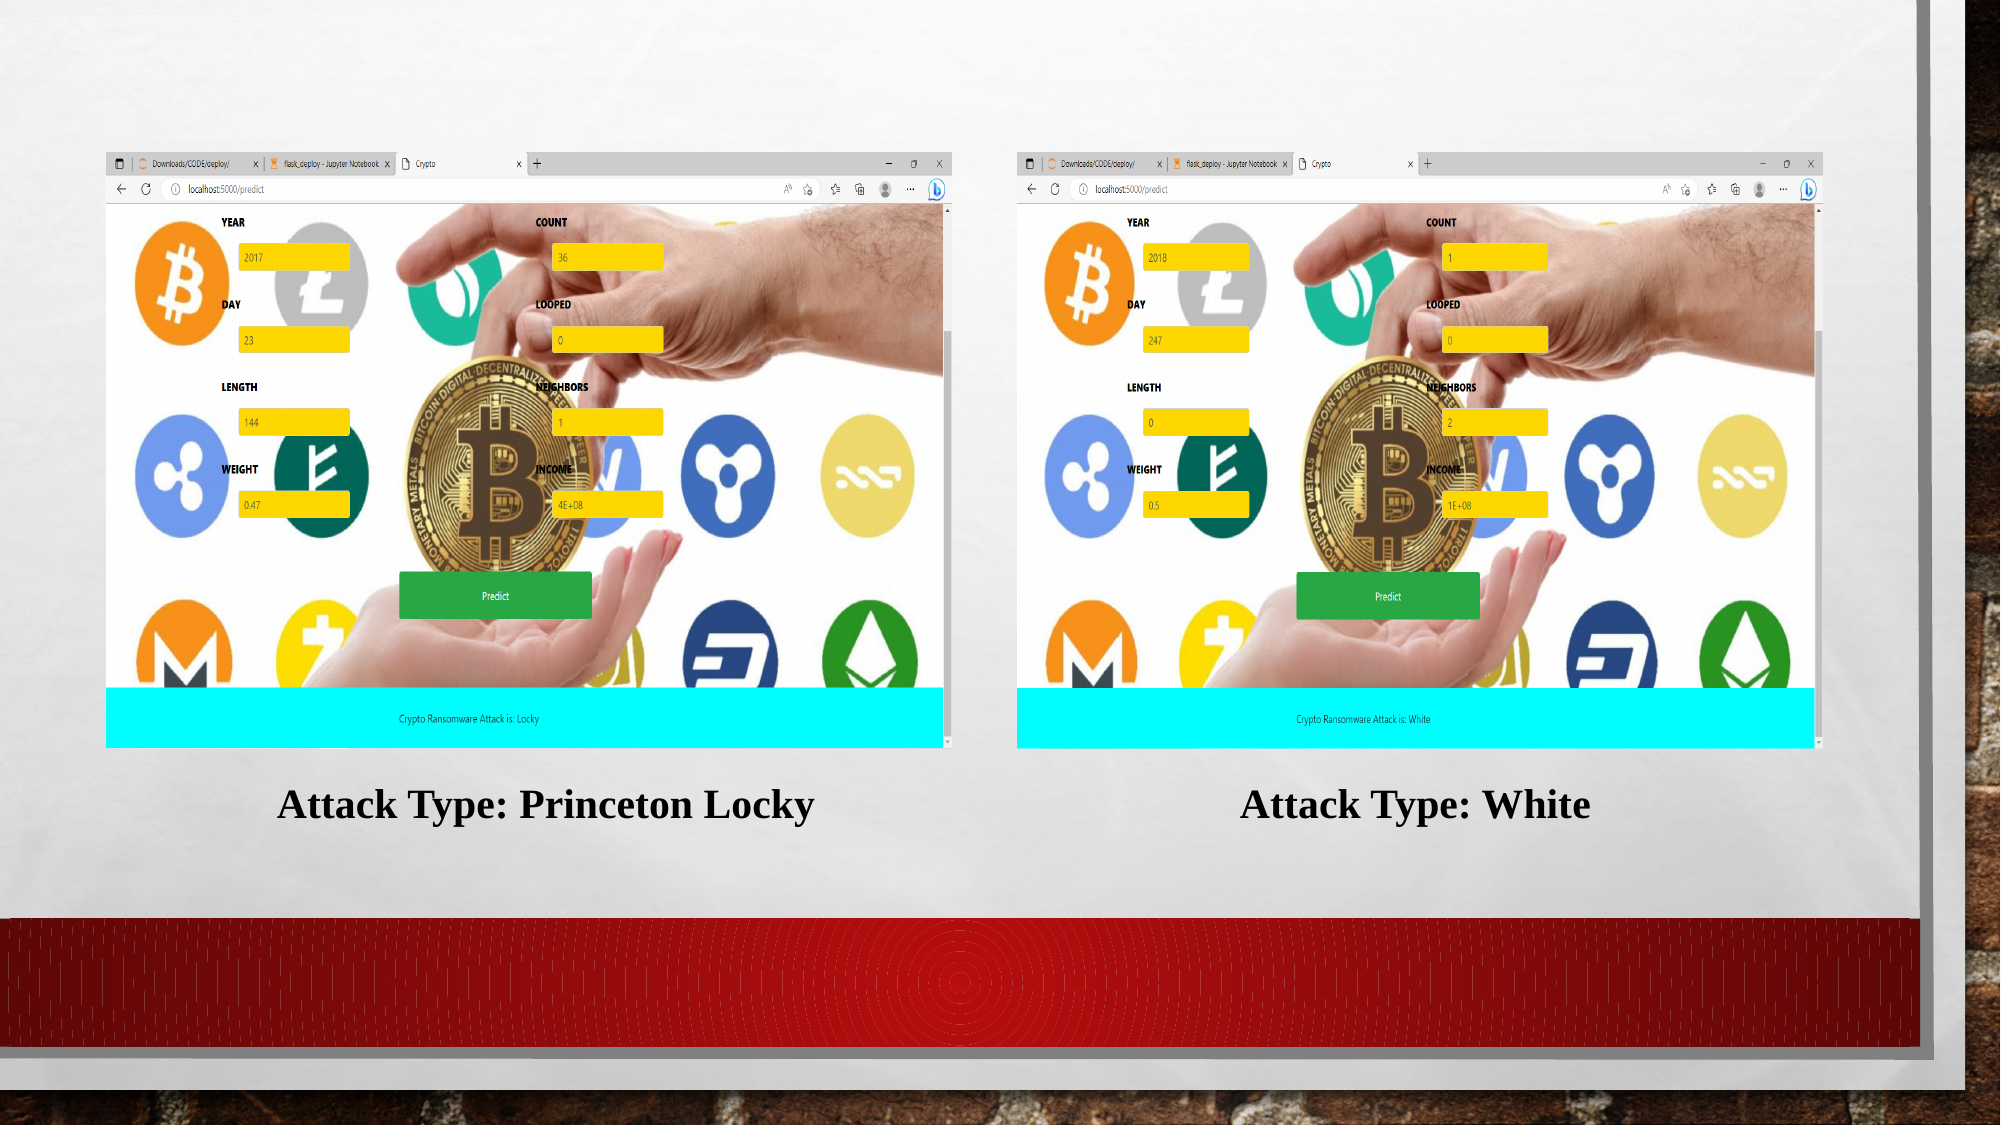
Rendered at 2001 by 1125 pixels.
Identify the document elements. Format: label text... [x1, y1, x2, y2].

text_box Attack Type: Princeton Locky [220, 769, 839, 835]
picture [1017, 152, 1823, 749]
text_box Attack Type: White [1204, 769, 1636, 835]
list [106, 152, 953, 749]
picture [0, 0, 2000, 1125]
